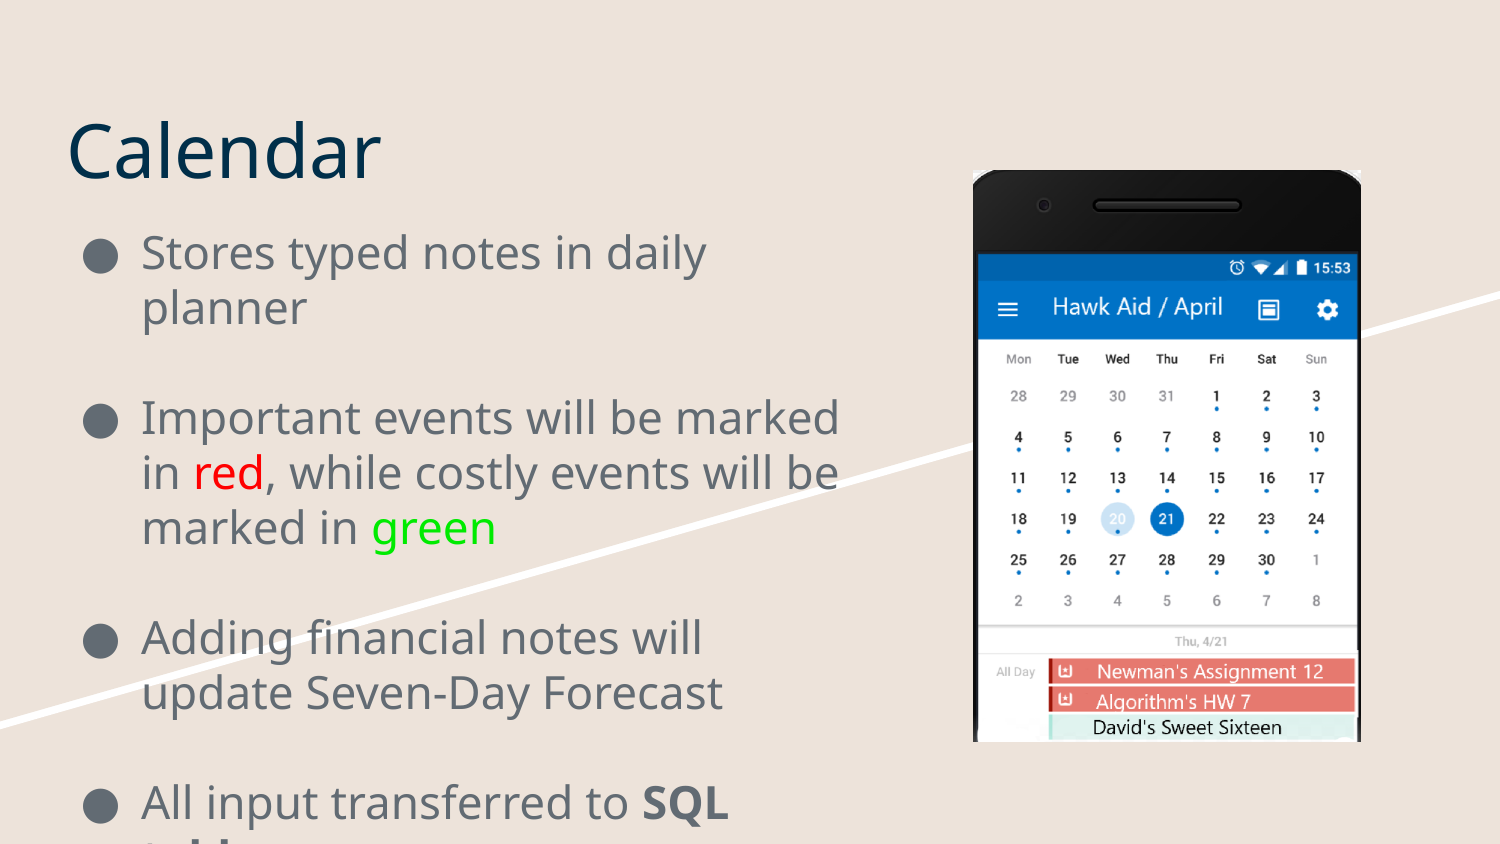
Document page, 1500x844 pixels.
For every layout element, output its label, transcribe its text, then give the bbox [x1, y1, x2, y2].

text_box Stores typed notes in daily planner Important events will be marked in red, while costly events will be marked in green Adding financial notes will update Seven-Day Forecast All input transferred to SQL table [51, 208, 866, 653]
title Calendar [51, 88, 1449, 209]
picture [973, 170, 1361, 743]
